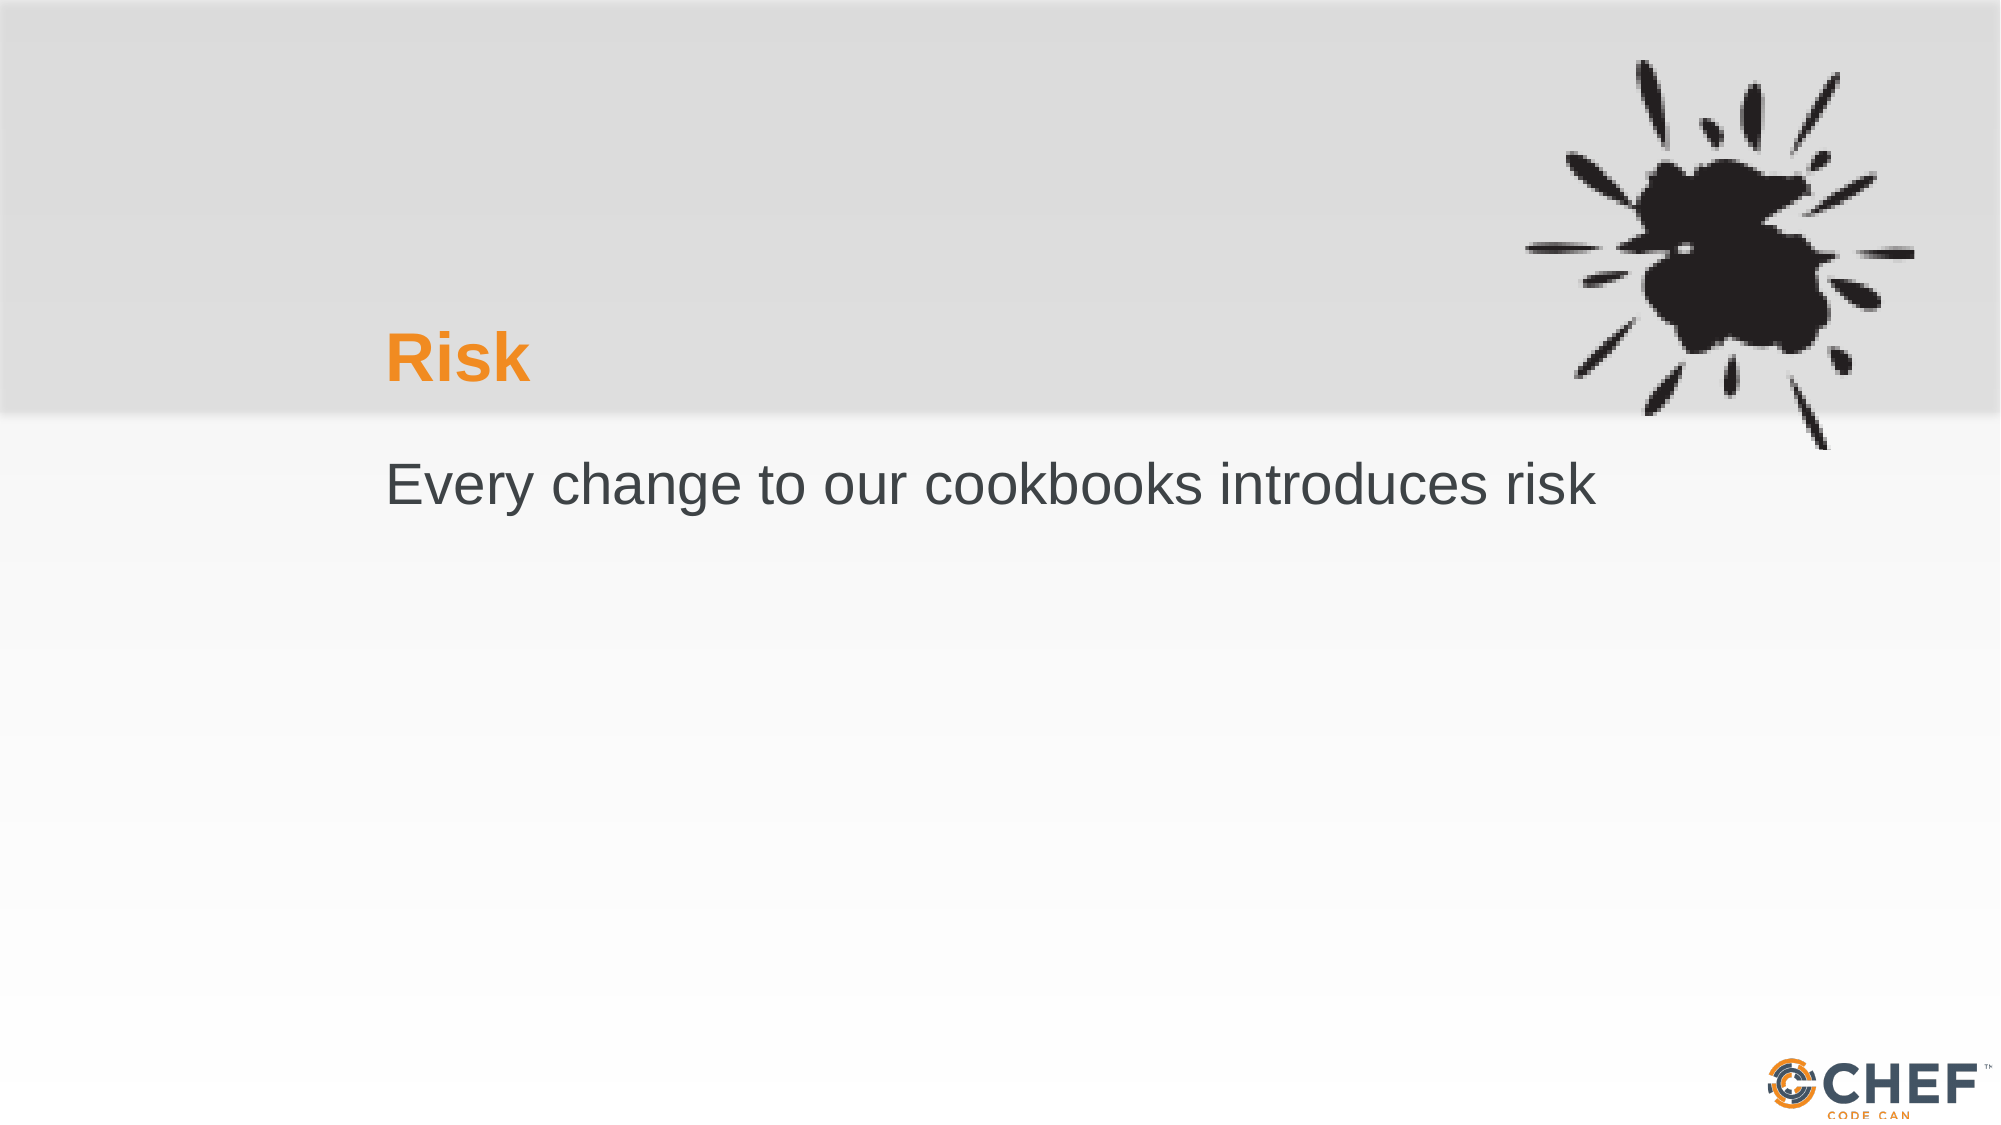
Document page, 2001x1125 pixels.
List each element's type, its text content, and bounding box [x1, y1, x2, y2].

title Risk [370, 307, 1721, 412]
subtitle Every change to our cookbooks introduces risk [370, 431, 1721, 844]
